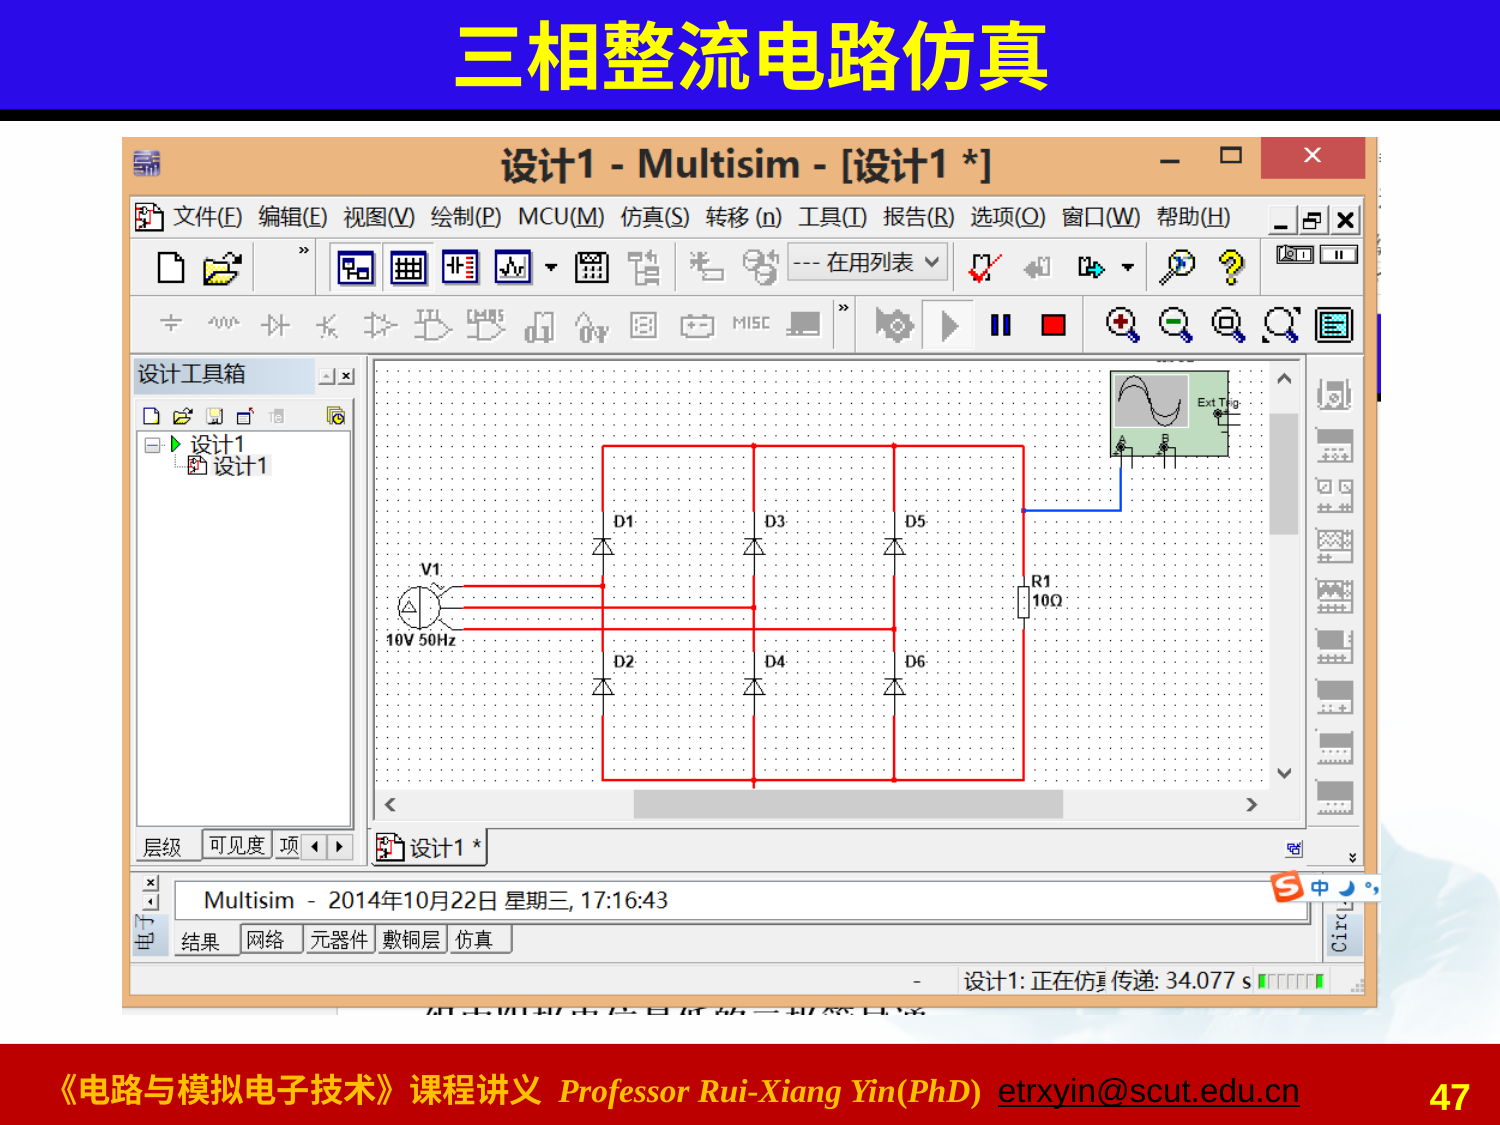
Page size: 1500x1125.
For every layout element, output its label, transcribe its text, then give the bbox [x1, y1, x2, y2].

slide_number 47 [1344, 1065, 1486, 1113]
picture [0, 121, 1500, 1043]
title 三相整流电路仿真 [0, 0, 1500, 110]
